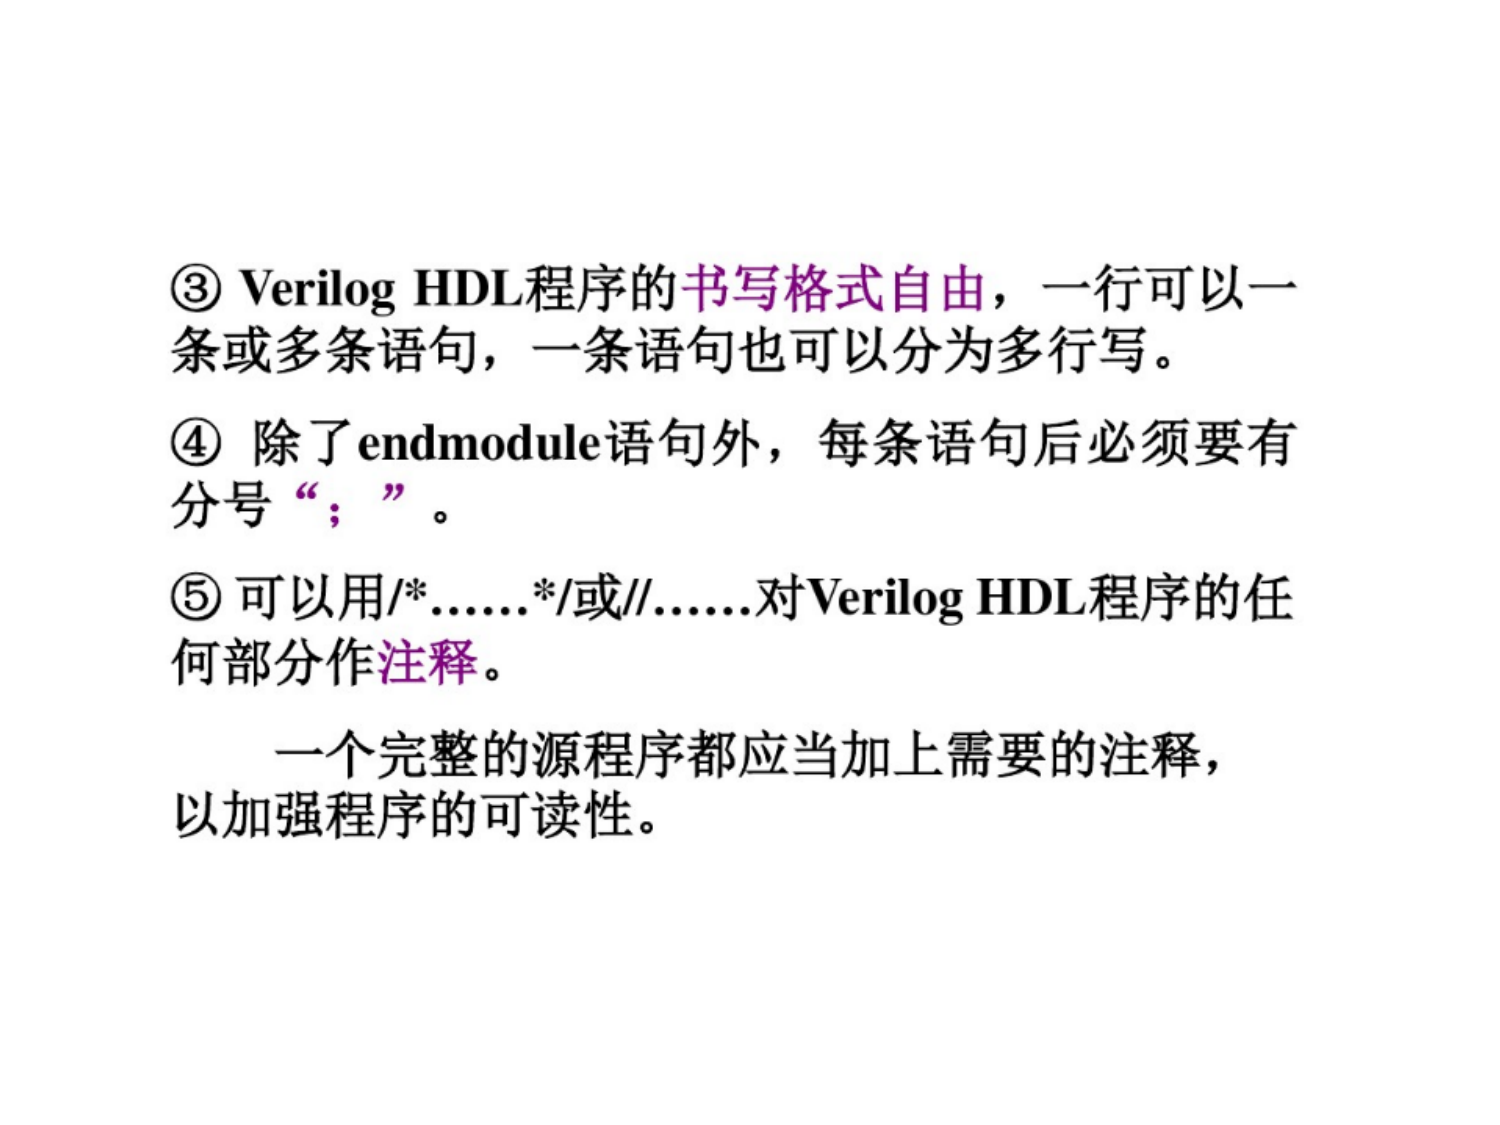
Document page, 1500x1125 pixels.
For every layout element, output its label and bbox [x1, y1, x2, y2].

picture [107, 236, 1393, 889]
